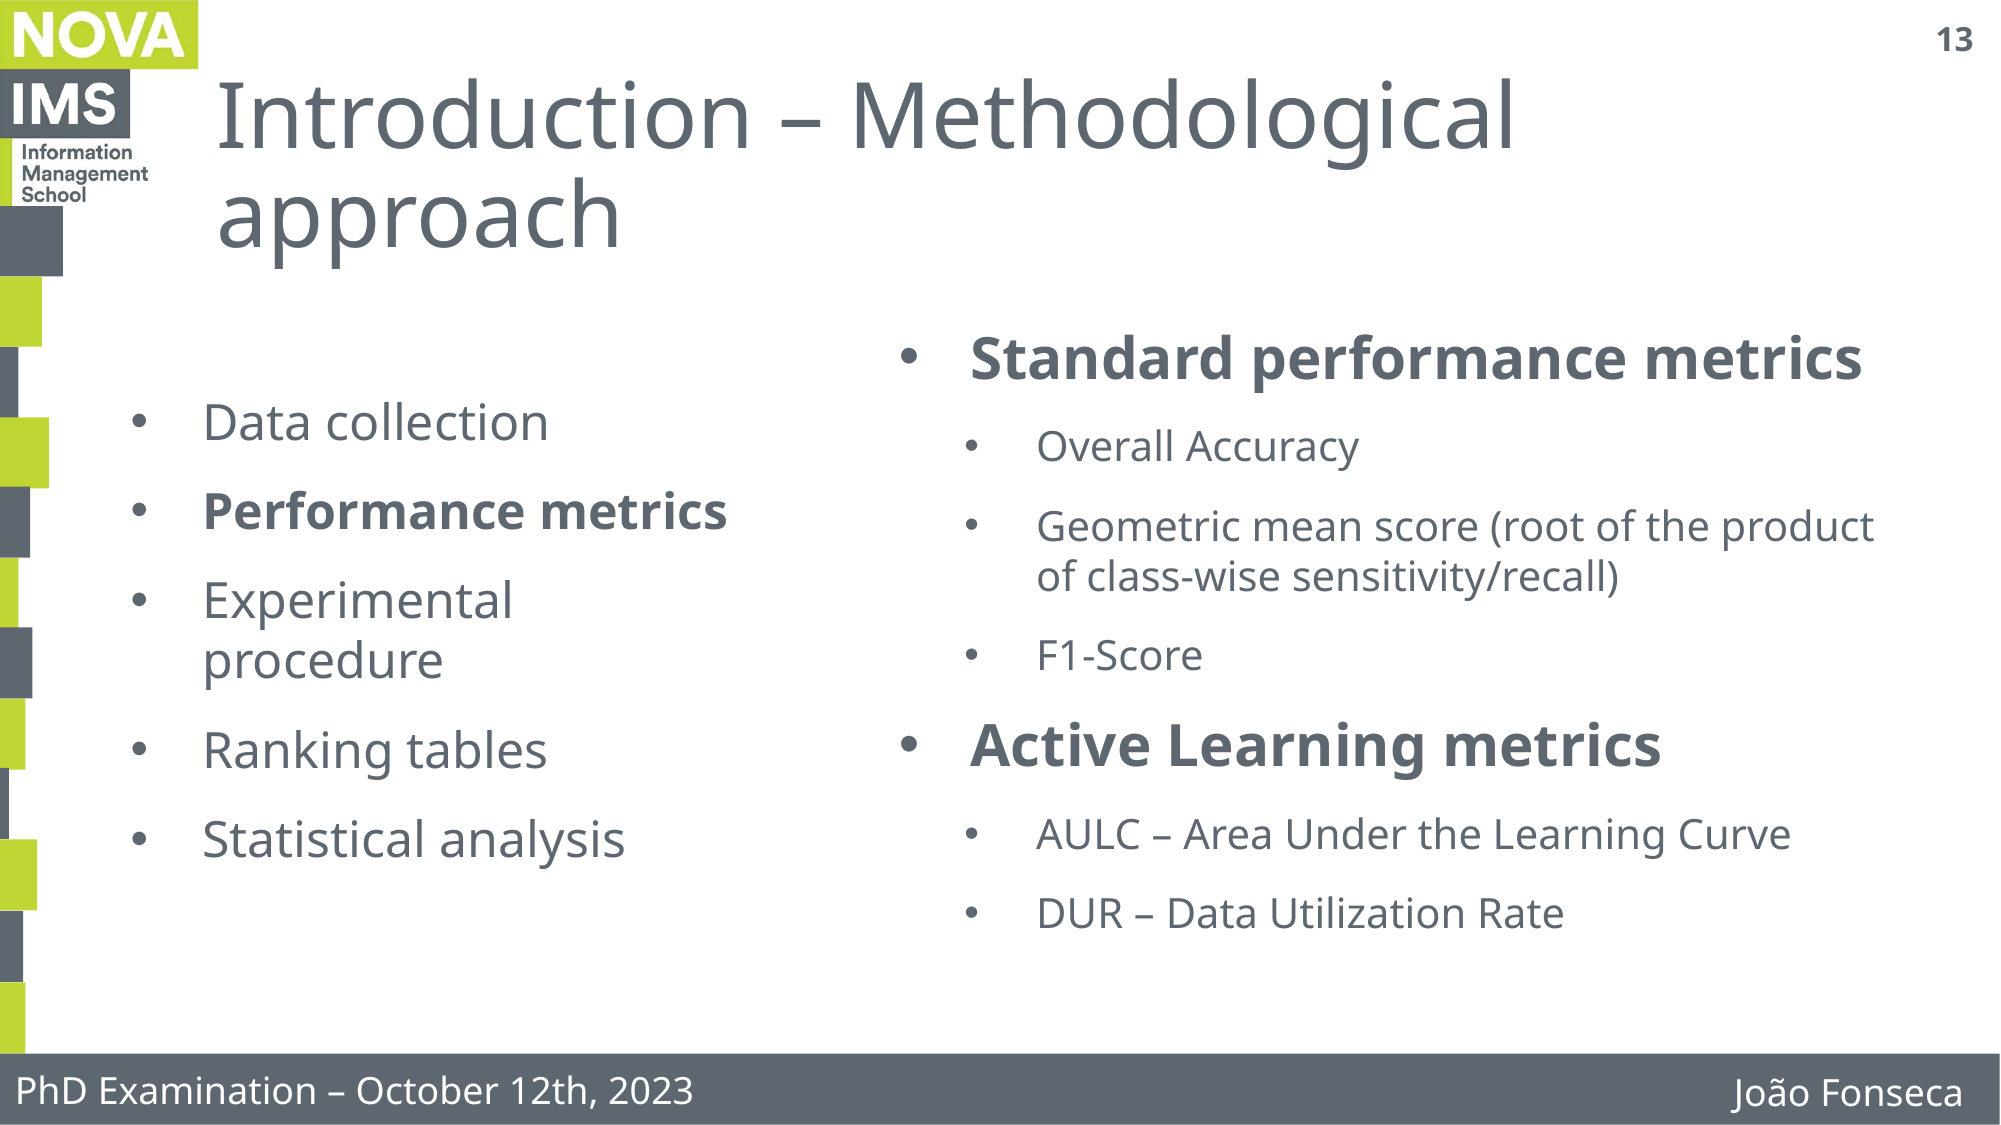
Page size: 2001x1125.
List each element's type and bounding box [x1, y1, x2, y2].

text_box [0, 0, 2000, 1125]
